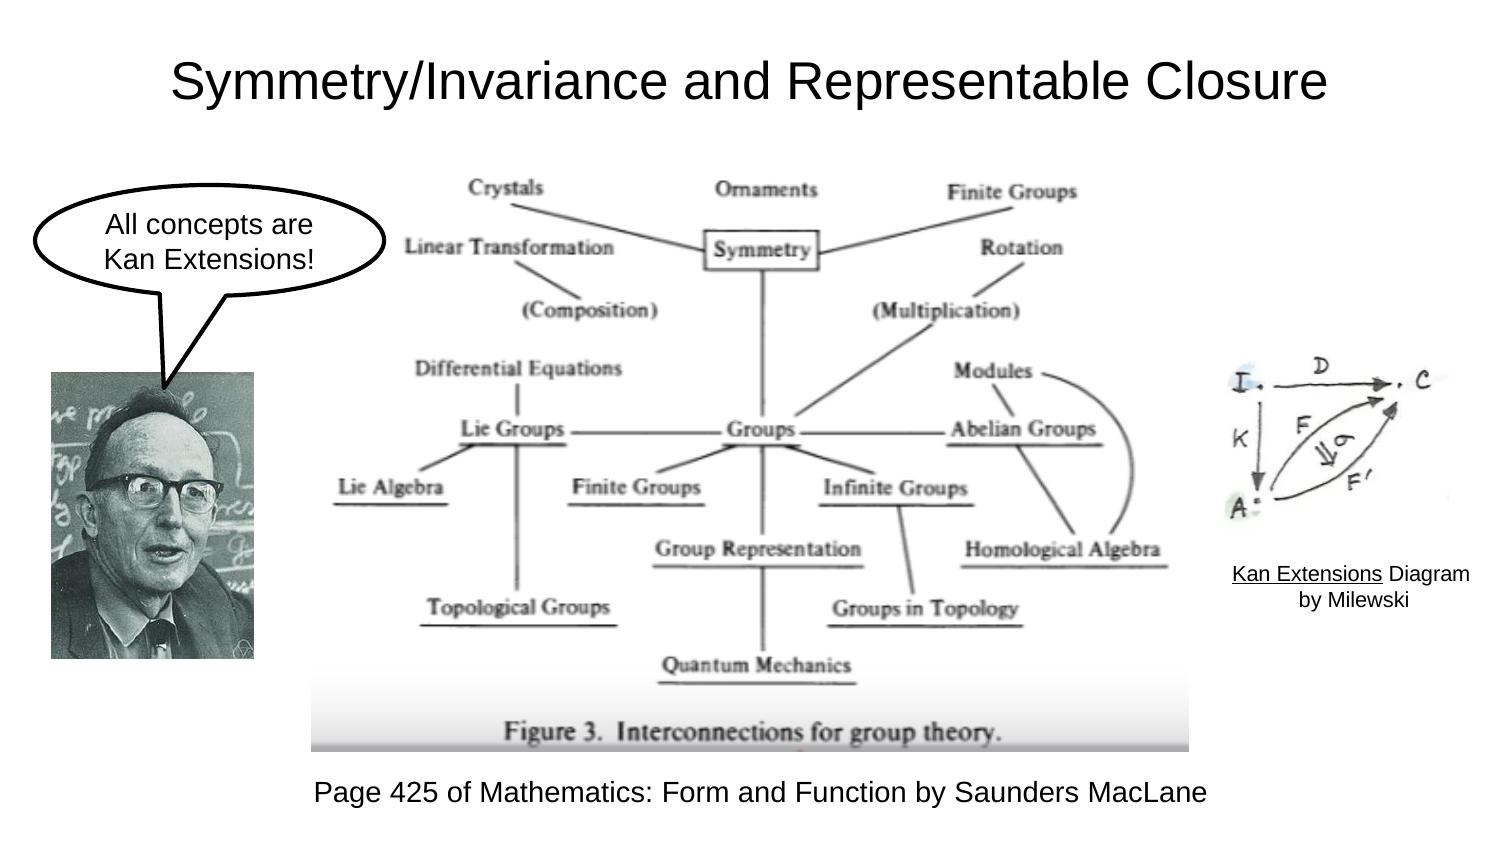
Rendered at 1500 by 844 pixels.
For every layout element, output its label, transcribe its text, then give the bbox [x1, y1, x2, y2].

text_box Page 425 of Mathematics: Form and Function by Saunders MacLane [298, 766, 1224, 816]
picture [50, 372, 254, 659]
text_box All concepts are Kan Extensions! [32, 182, 306, 371]
picture [311, 164, 1189, 752]
picture [1200, 331, 1450, 532]
text_box Kan Extensions Diagram by Milewski [1217, 552, 1486, 620]
title Symmetry/Invariance and Representable Closure [51, 31, 1449, 126]
